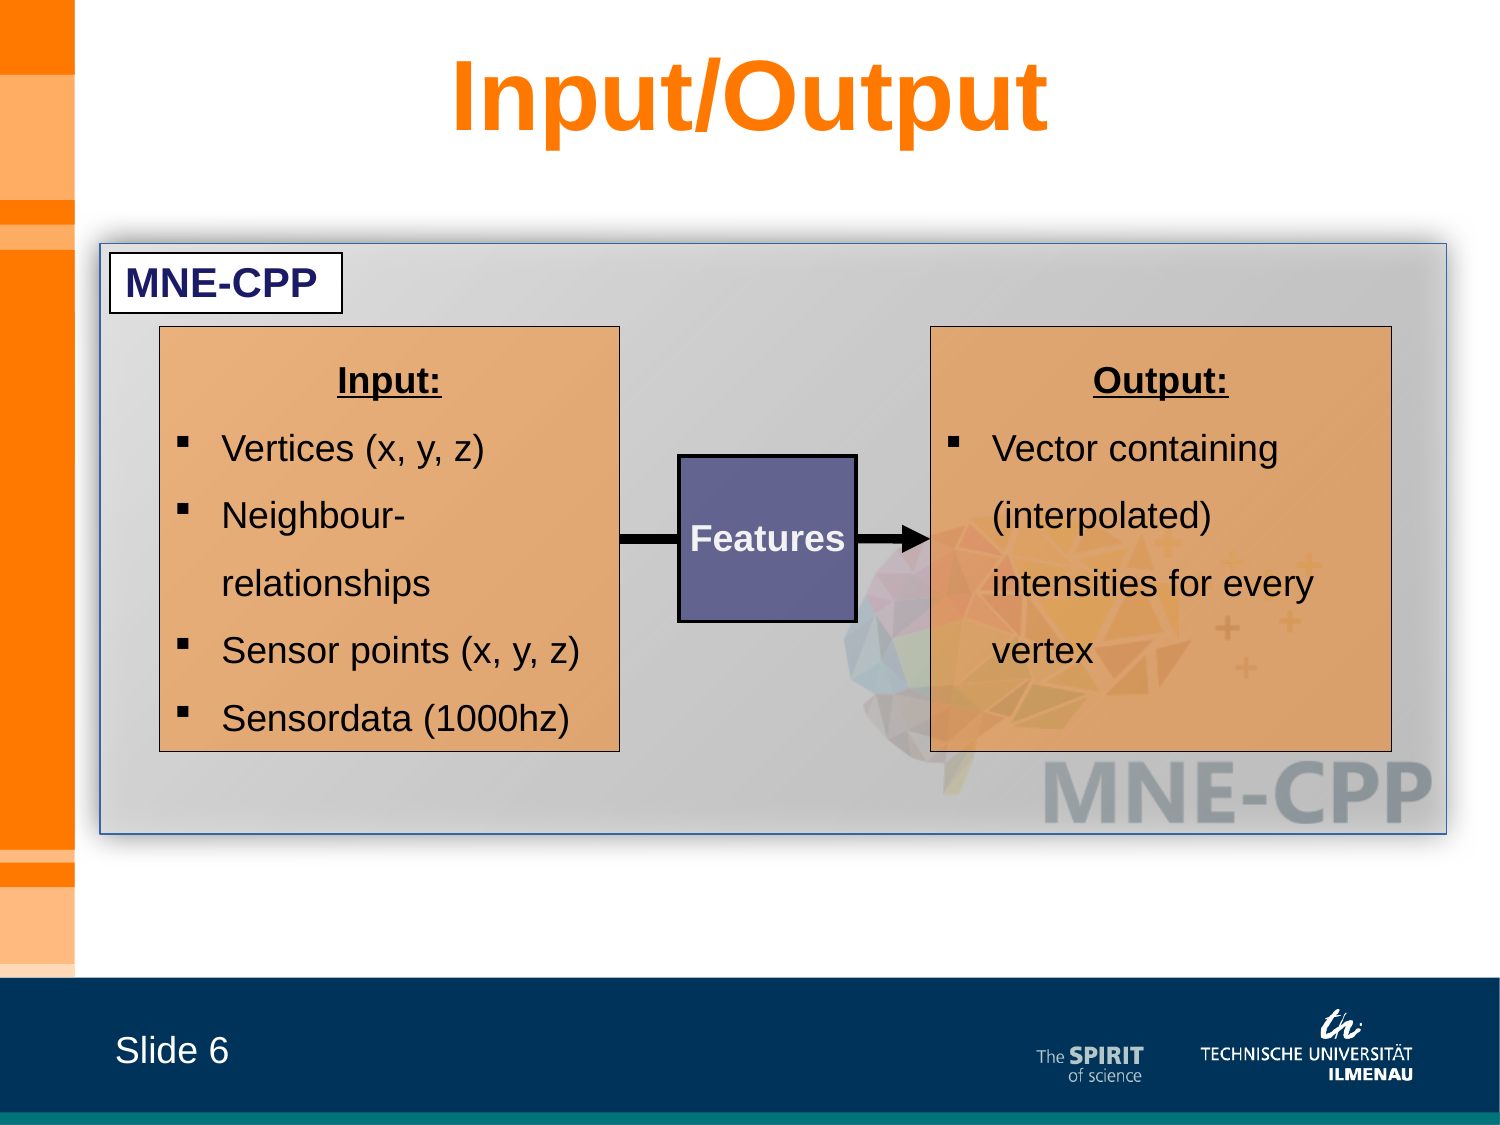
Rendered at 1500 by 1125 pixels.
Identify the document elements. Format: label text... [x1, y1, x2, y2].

text_box Output: Vector containing (interpolated) intensities for every vertex [930, 326, 1392, 456]
text_box MNE-CPP [109, 252, 343, 314]
text_box [100, 243, 1447, 835]
text_box Slide 6 [100, 1023, 491, 1080]
picture [1200, 1009, 1413, 1081]
text_box Input: Vertices (x, y, z) Neighbour-relationships Sensor points (x, y, z) Sensordata (1000hz) [159, 326, 620, 752]
picture [1033, 1040, 1147, 1085]
text_box Features [678, 455, 857, 623]
text_box Input/Output [0, 28, 1500, 137]
picture [718, 456, 1500, 876]
